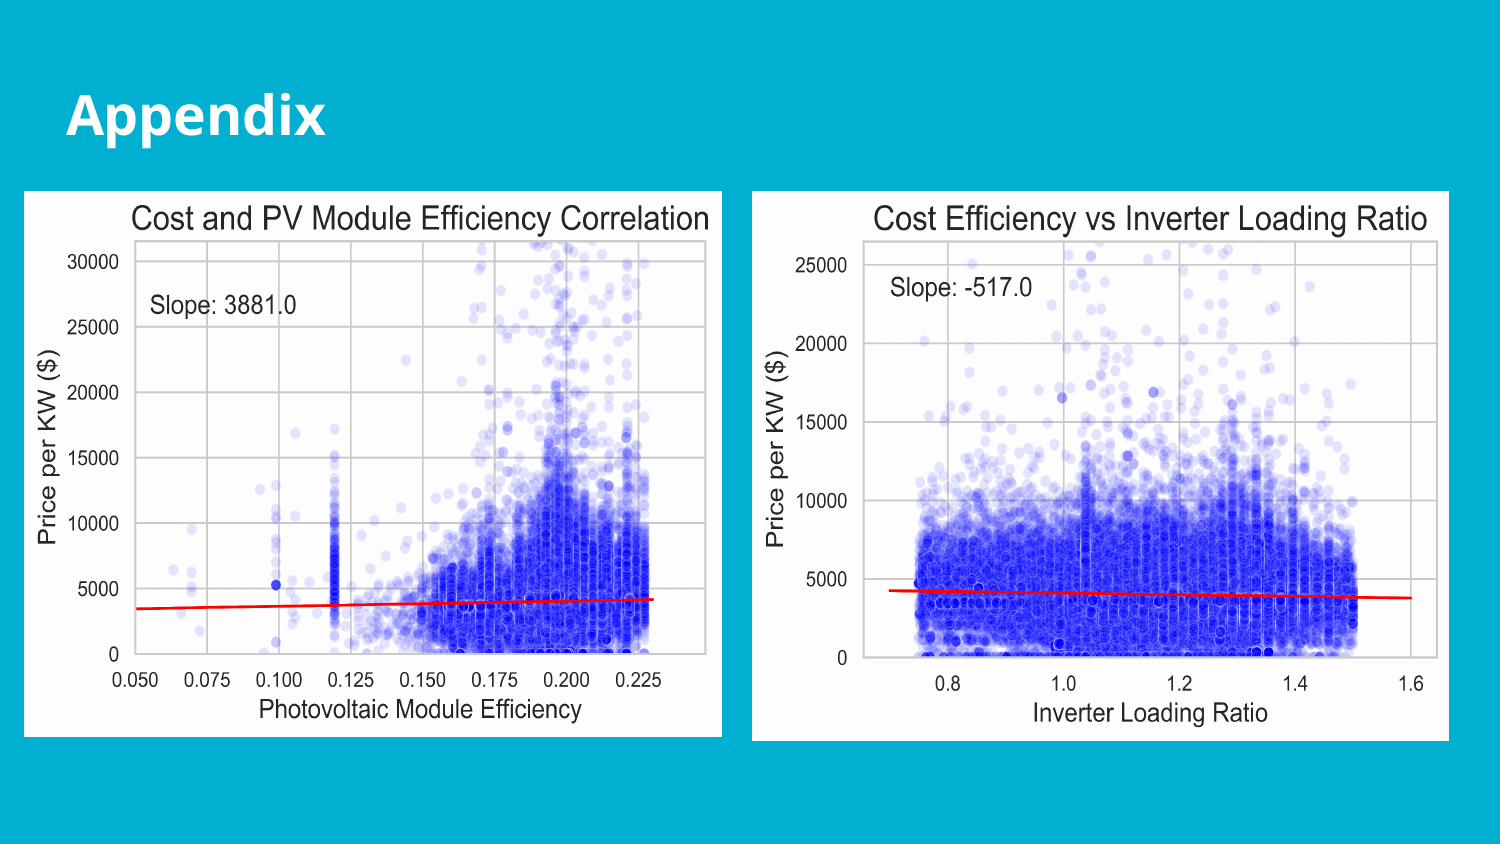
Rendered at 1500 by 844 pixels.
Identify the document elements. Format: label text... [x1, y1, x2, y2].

picture [752, 191, 1450, 741]
picture [24, 191, 722, 737]
title Appendix [51, 61, 1449, 167]
